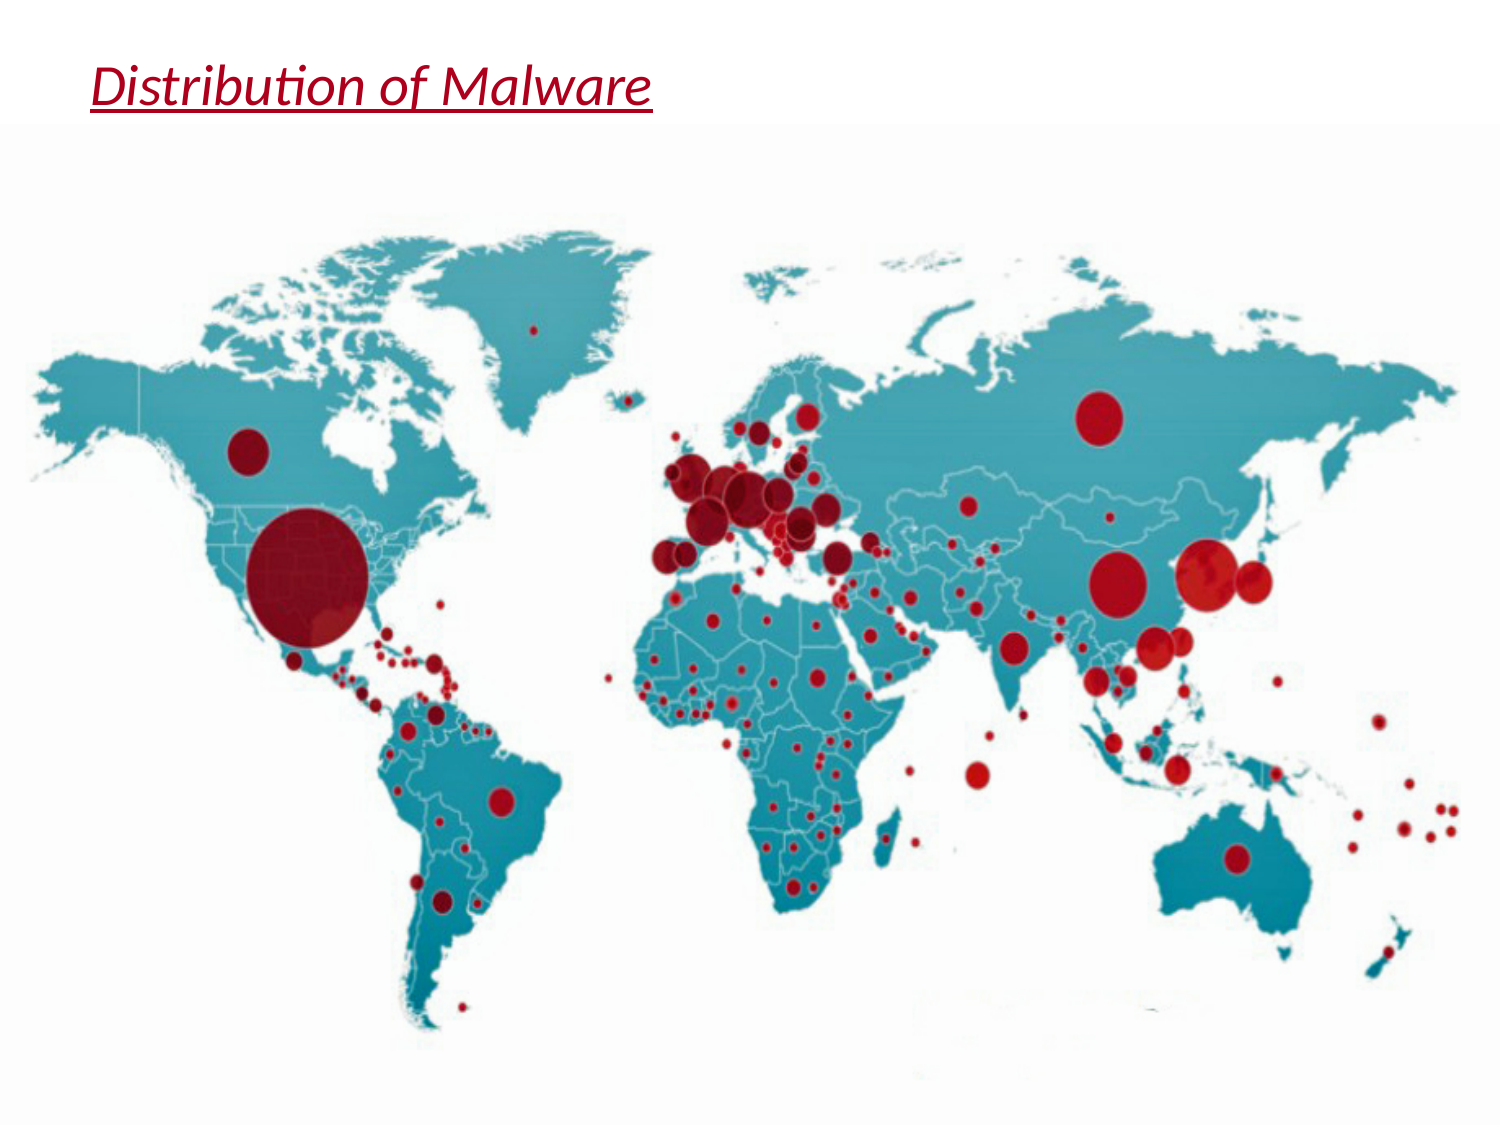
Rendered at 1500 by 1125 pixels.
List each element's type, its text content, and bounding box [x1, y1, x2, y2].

title Distribution of Malware [75, 45, 1425, 120]
picture [0, 124, 1500, 1125]
